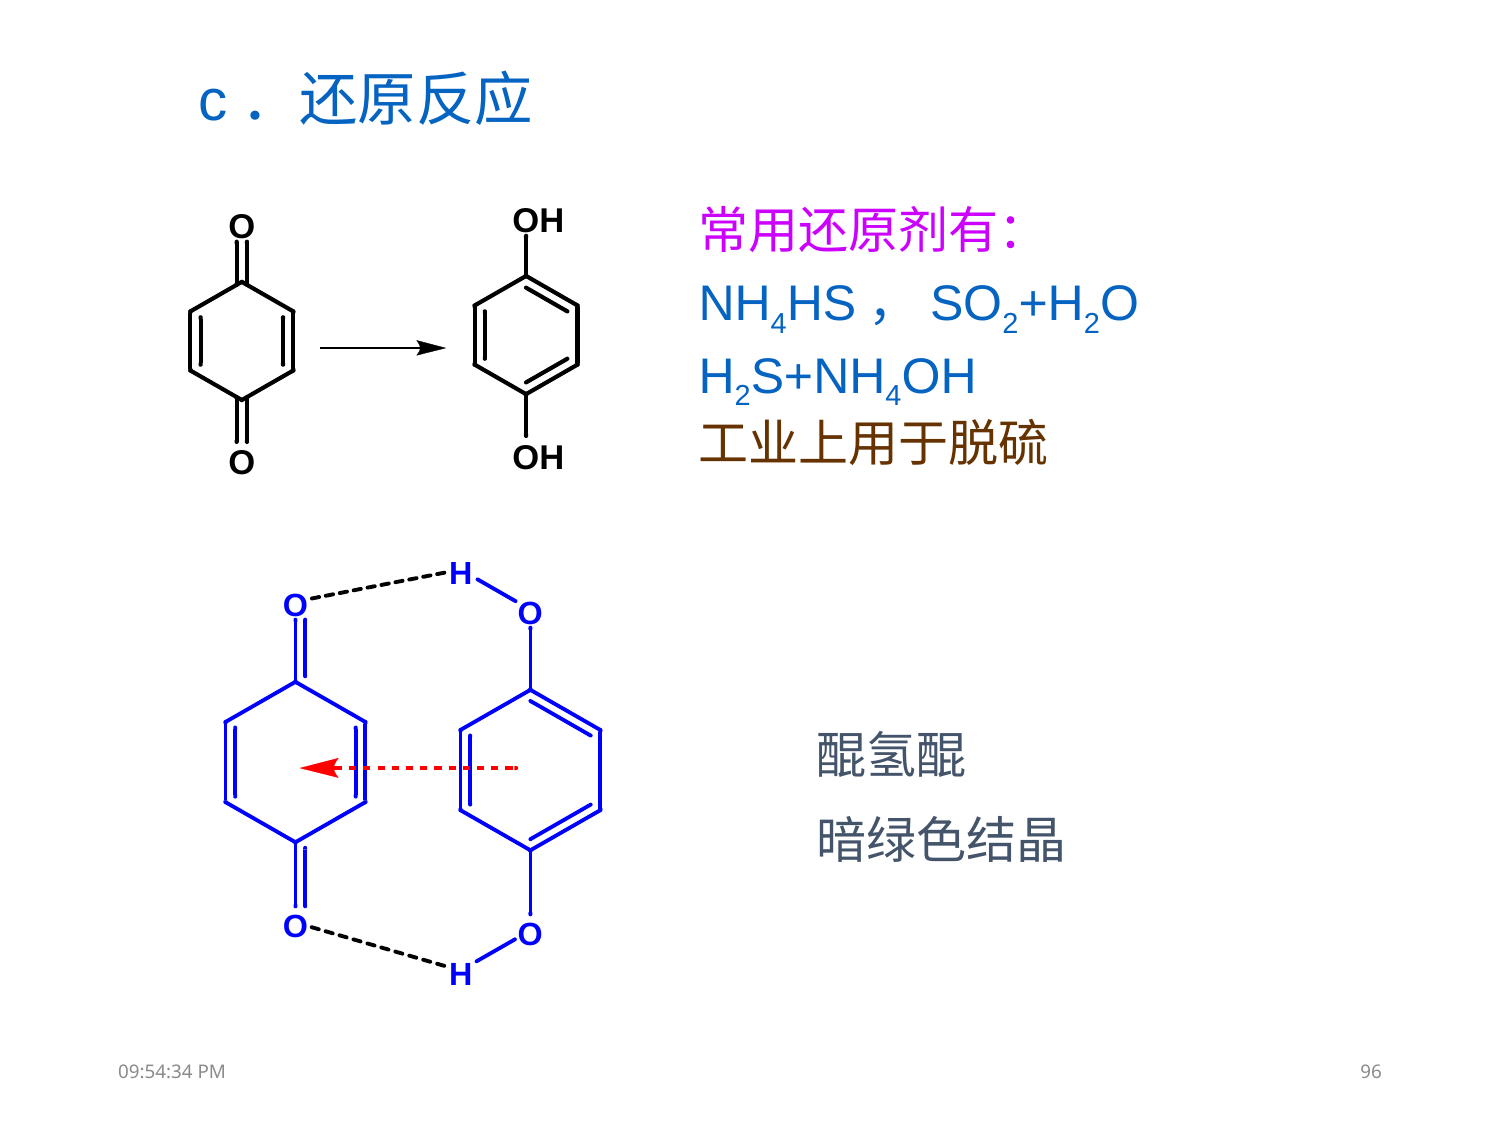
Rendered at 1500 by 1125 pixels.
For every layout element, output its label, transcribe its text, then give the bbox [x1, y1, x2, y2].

text_box 醌氢醌 暗绿色结晶 [785, 716, 1500, 876]
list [218, 562, 607, 1000]
text_box 常用还原剂有： NH4HS，SO2+H2O H2S+NH4OH 工业上用于脱硫 [667, 208, 1418, 478]
slide_number 96 [1059, 1042, 1397, 1103]
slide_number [103, 1042, 441, 1103]
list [182, 207, 585, 488]
text_box c．还原反应 [166, 54, 548, 140]
